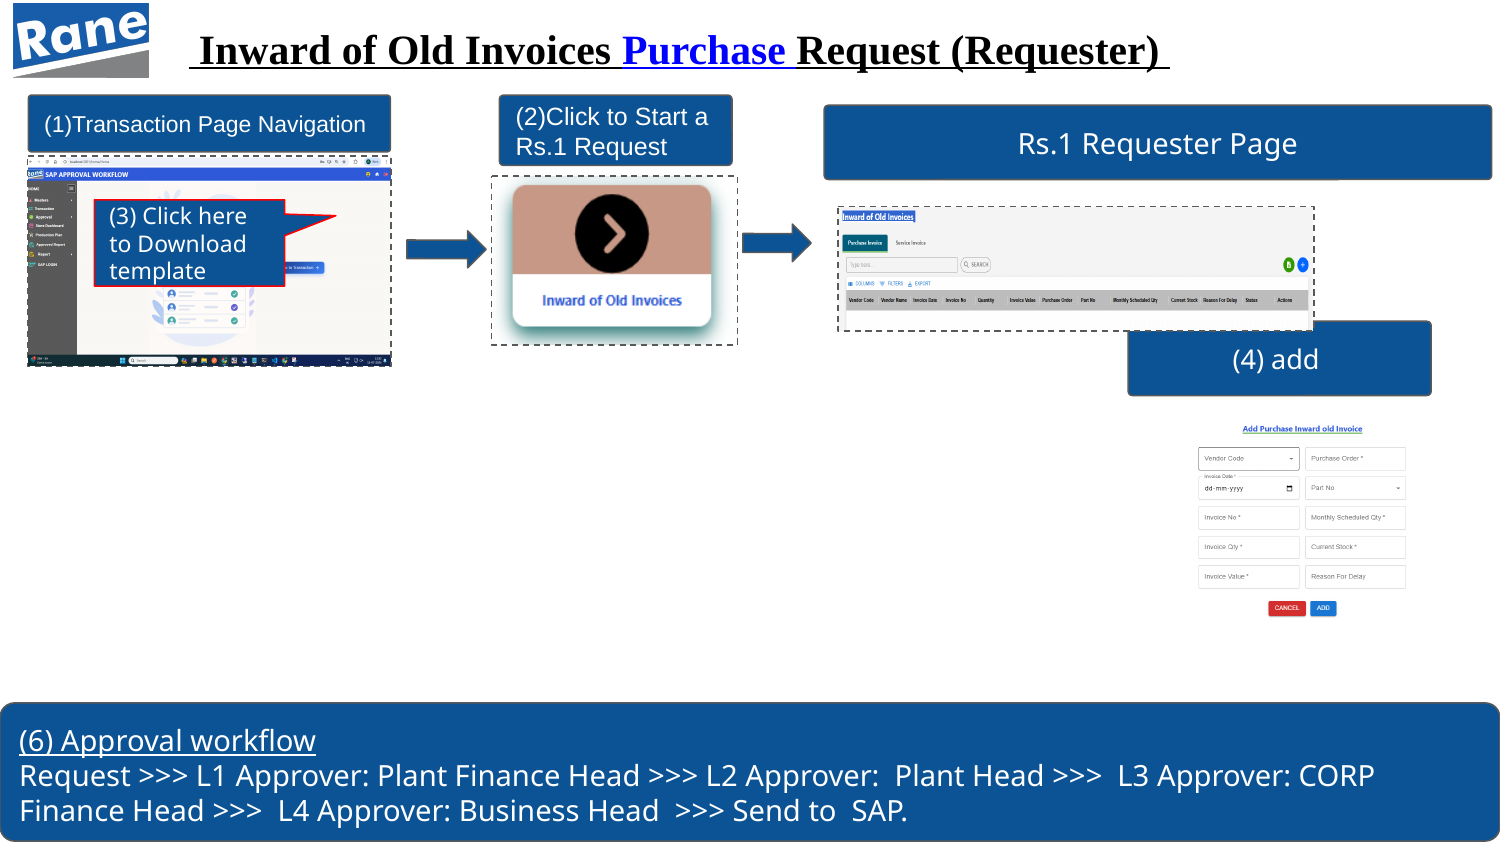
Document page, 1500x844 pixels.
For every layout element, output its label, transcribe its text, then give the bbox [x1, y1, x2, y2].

title Inward of Old Invoices Purchase Request (Requester) (2)Click to Start a 201 Request (2)Clic(2)Click to Start a 201 Request k to Start a 201 Request [173, 7, 1365, 78]
text_box (2)Click to Start a Rs.1 Request [499, 95, 733, 166]
picture [1193, 411, 1412, 622]
text_box Rs.1 Requester Page [824, 105, 1492, 180]
picture [838, 206, 1314, 331]
text_box (6) Approval workflow Request >>> L1 Approver: Plant Finance Head >>> L2 Approver: Plant Head >>> L3 Approver: CORP Finance Head >>> L4 Approver: Business Head >>> Send to SAP. [0, 702, 1500, 842]
text_box [406, 230, 486, 268]
text_box (4) add [1128, 321, 1432, 396]
picture [28, 156, 391, 367]
picture [492, 176, 737, 345]
text_box (1)Transaction Page Navigation [28, 95, 391, 152]
text_box [742, 224, 812, 262]
picture [13, 3, 149, 78]
